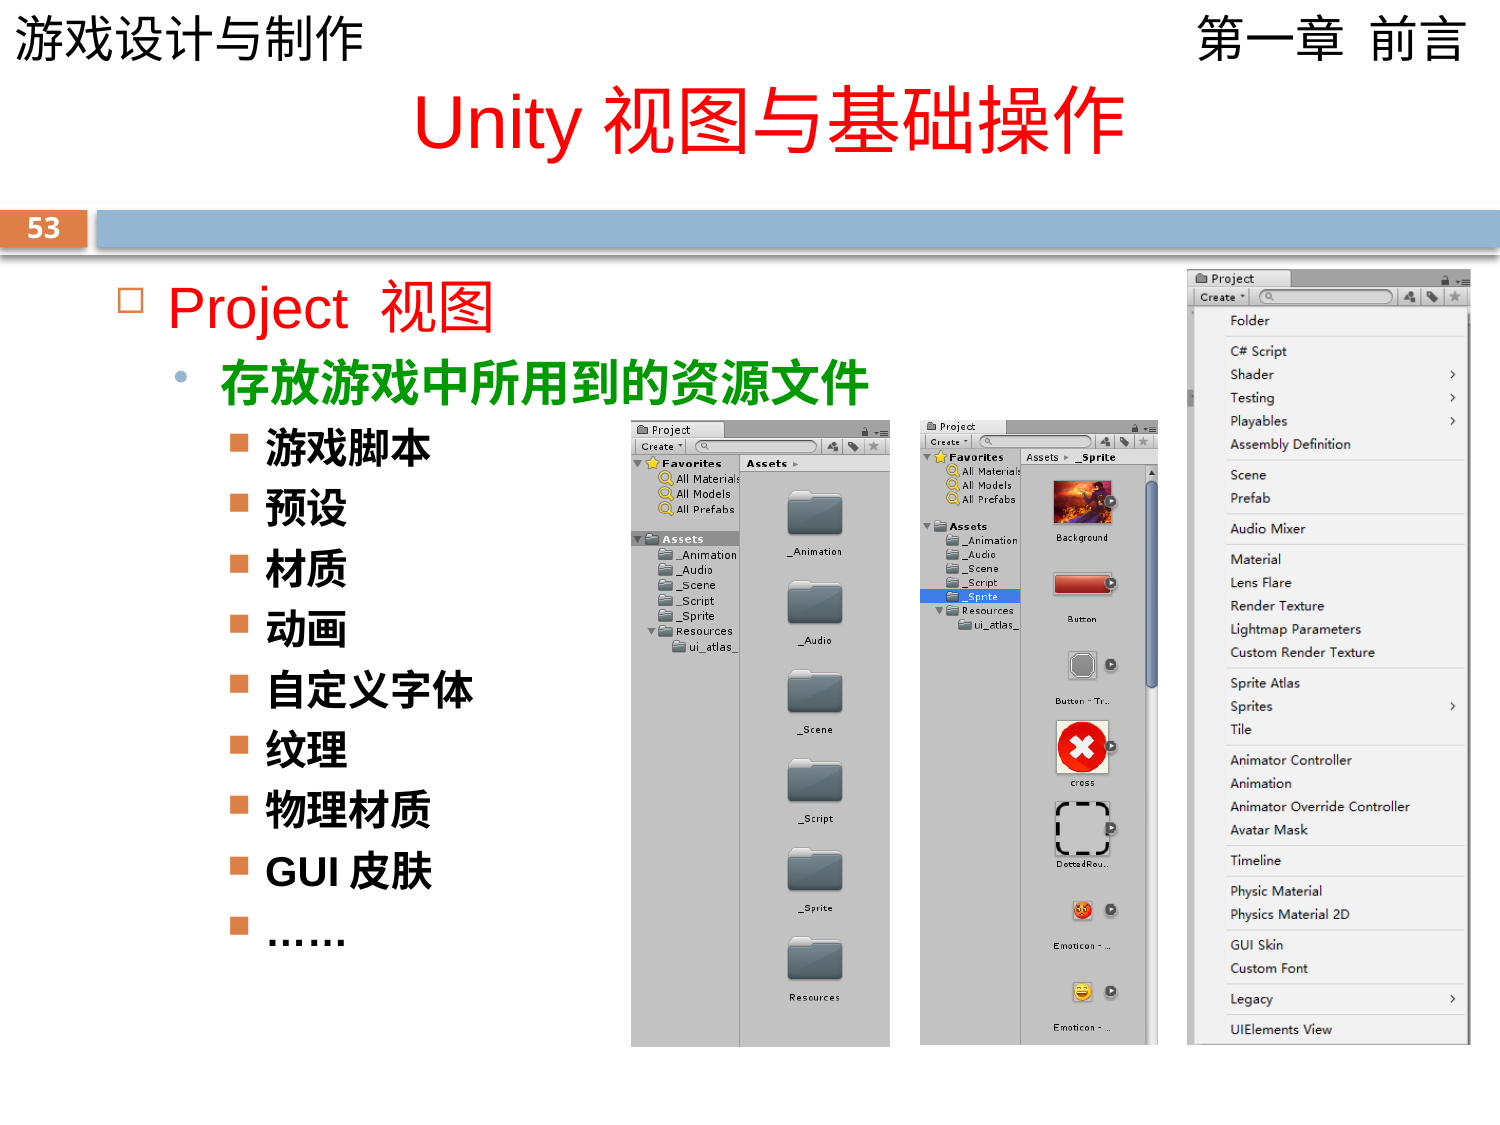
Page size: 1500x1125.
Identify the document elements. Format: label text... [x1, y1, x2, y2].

picture [919, 420, 1159, 1045]
picture [631, 420, 890, 1047]
picture [1186, 269, 1471, 1045]
slide_number 53 [0, 208, 88, 249]
list Project 视图 存放游戏中所用到的资源文件 游戏脚本 预设 材质 动画 自定义字体 纹理 物理材质 GUI皮肤 …… [100, 262, 963, 1000]
title Unity视图与基础操作 [100, 37, 1438, 200]
